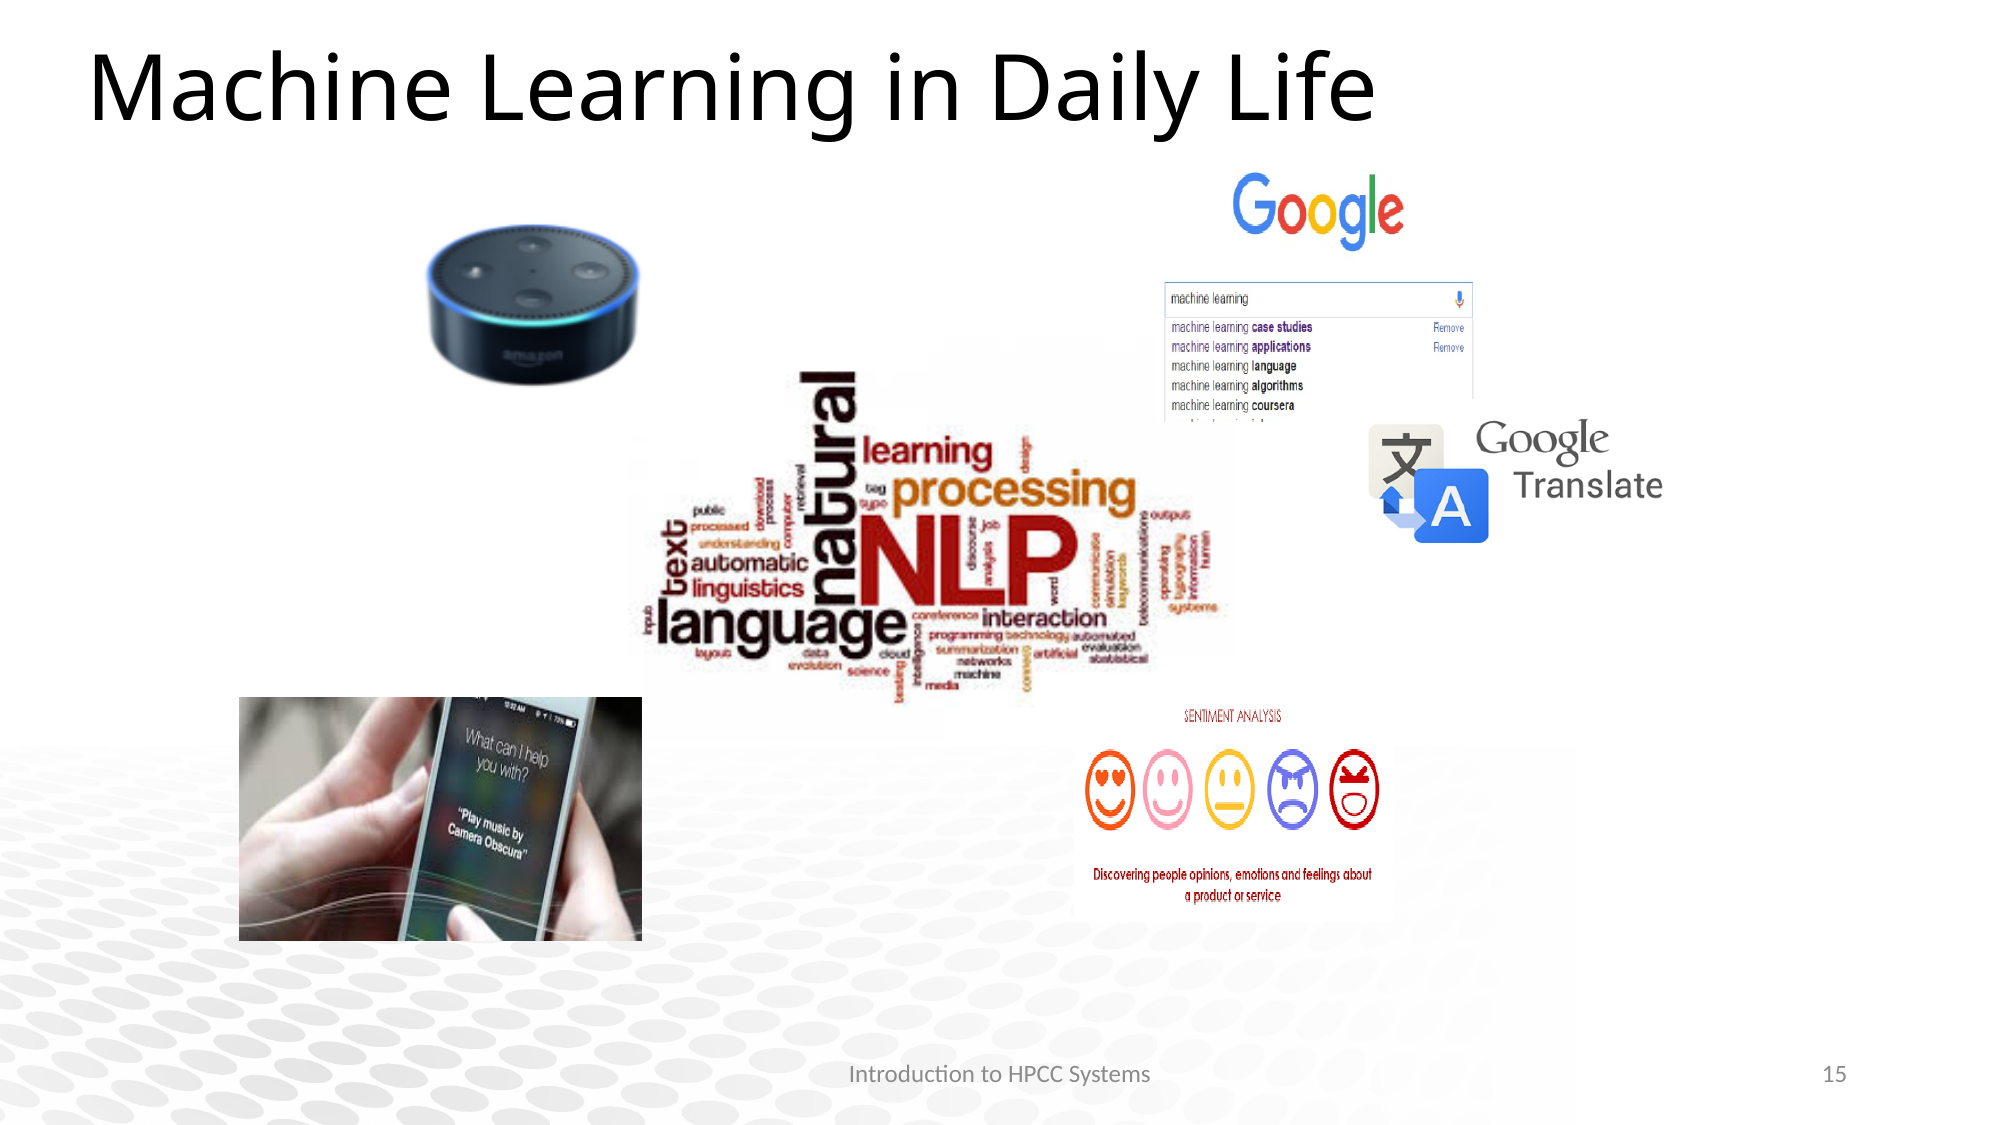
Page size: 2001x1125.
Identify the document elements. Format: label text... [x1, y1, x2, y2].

footer Introduction to HPCC Systems [662, 1042, 1338, 1103]
title Machine Learning in Daily Life [71, 36, 1797, 255]
picture [0, 170, 1677, 1125]
slide_number 15 [1412, 1042, 1863, 1103]
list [628, 337, 1234, 741]
picture [361, 177, 716, 436]
